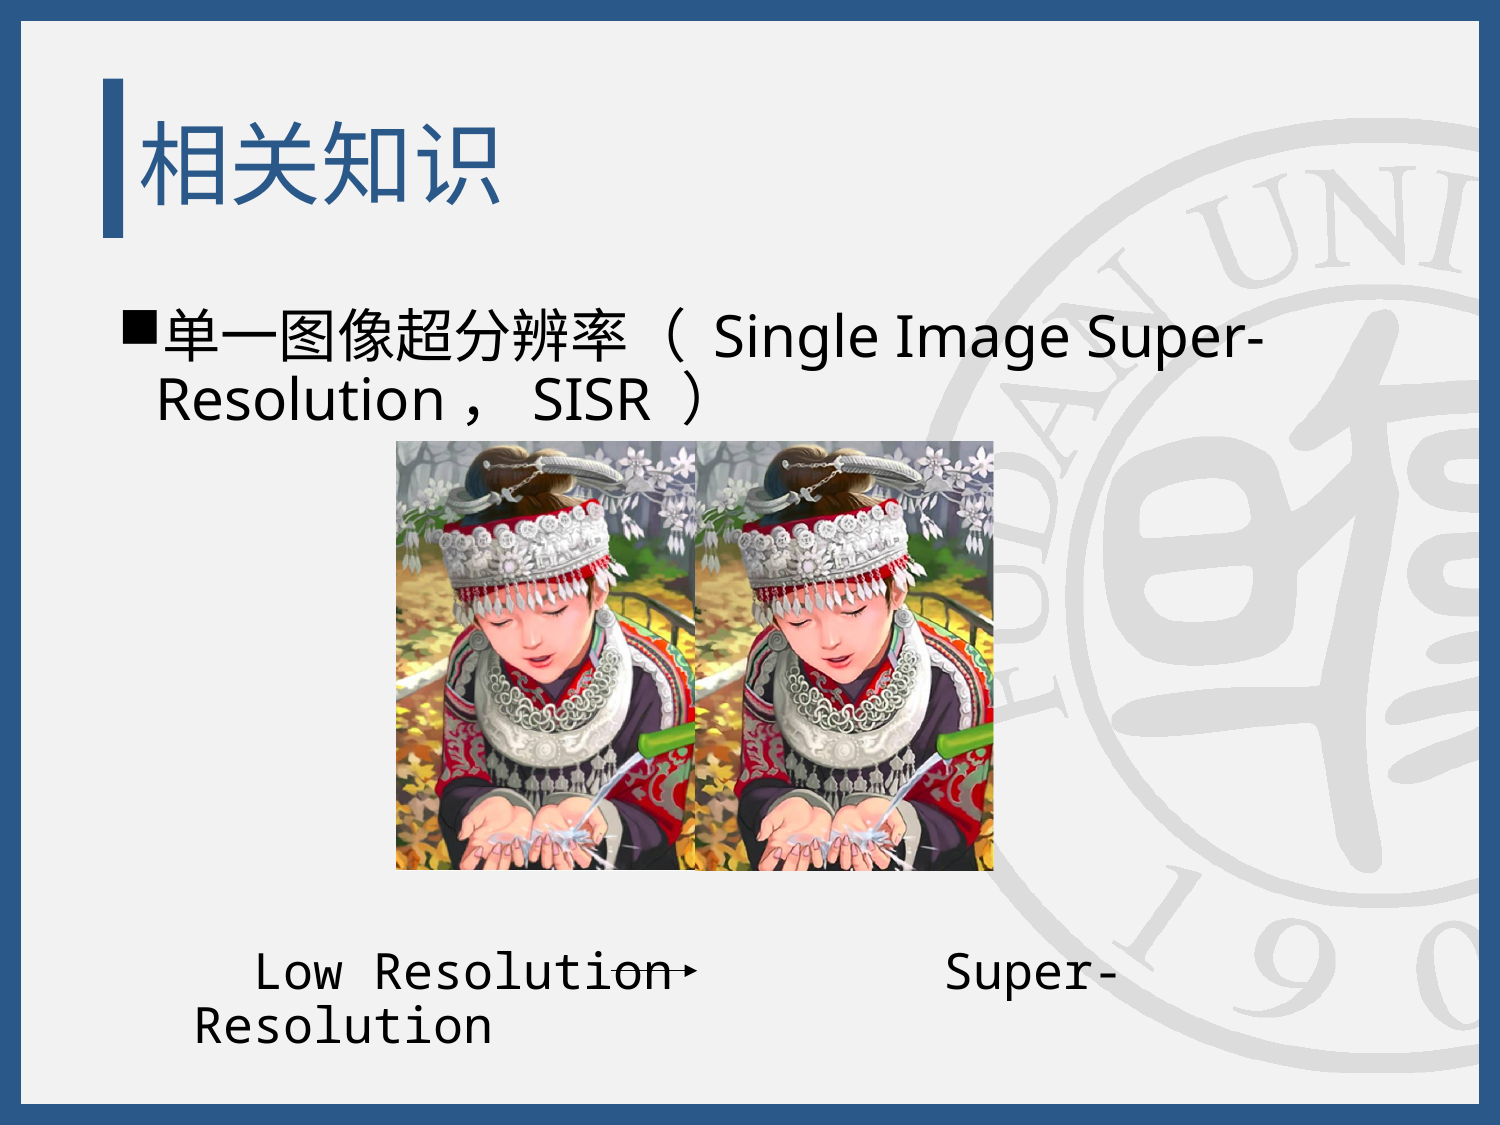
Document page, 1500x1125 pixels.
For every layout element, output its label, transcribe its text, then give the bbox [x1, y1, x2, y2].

picture [396, 441, 994, 871]
title 相关知识 [123, 59, 1397, 278]
list 单一图像超分辨率（ Single Image Super-Resolution，SISR ） Low Resolution Super-Resolution [103, 299, 1397, 1014]
